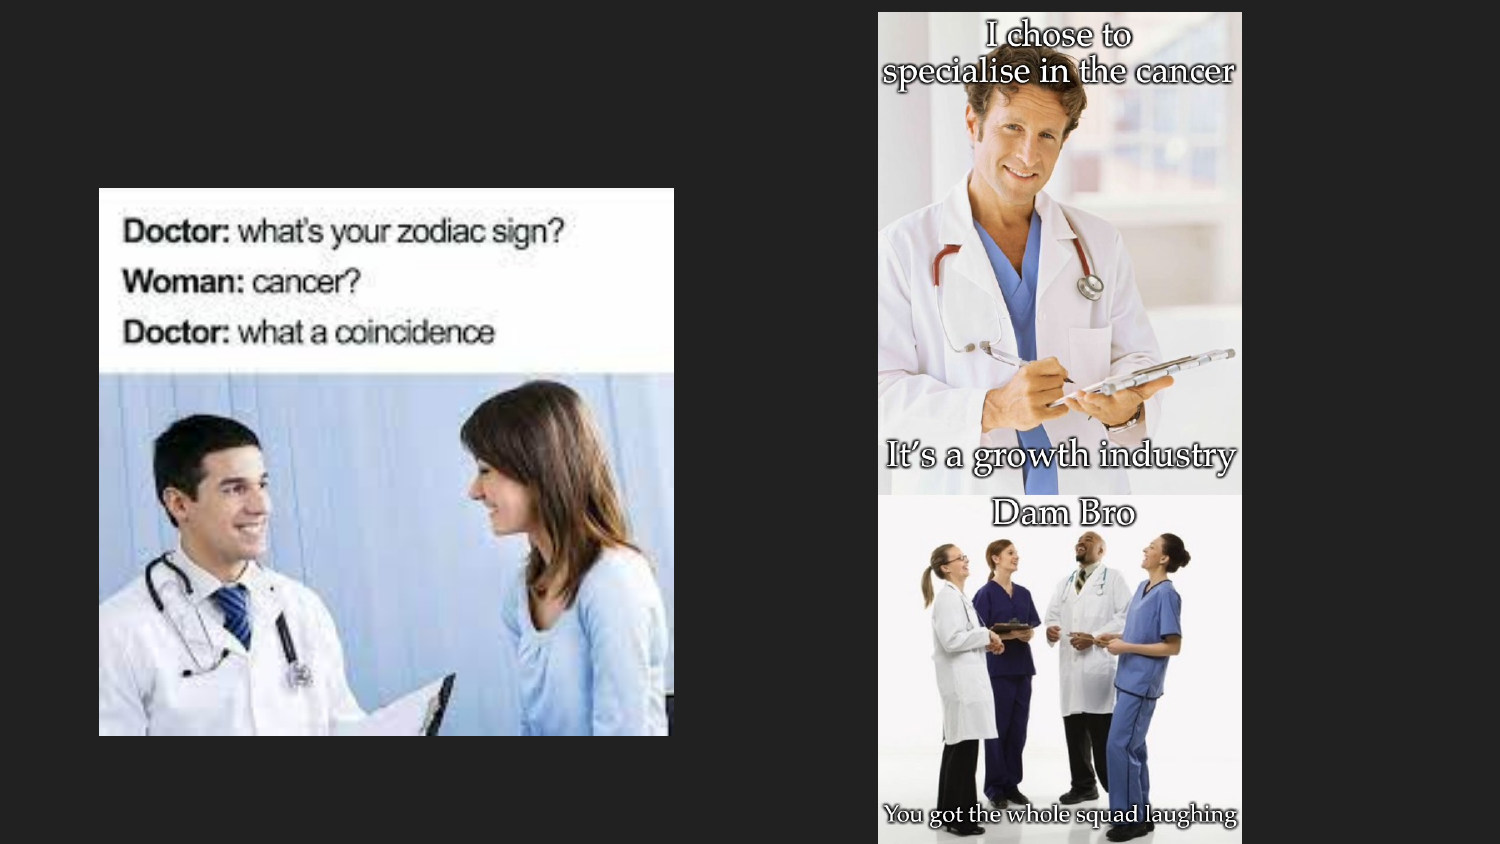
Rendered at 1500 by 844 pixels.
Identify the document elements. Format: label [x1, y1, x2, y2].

picture [878, 11, 1242, 844]
picture [99, 188, 674, 736]
